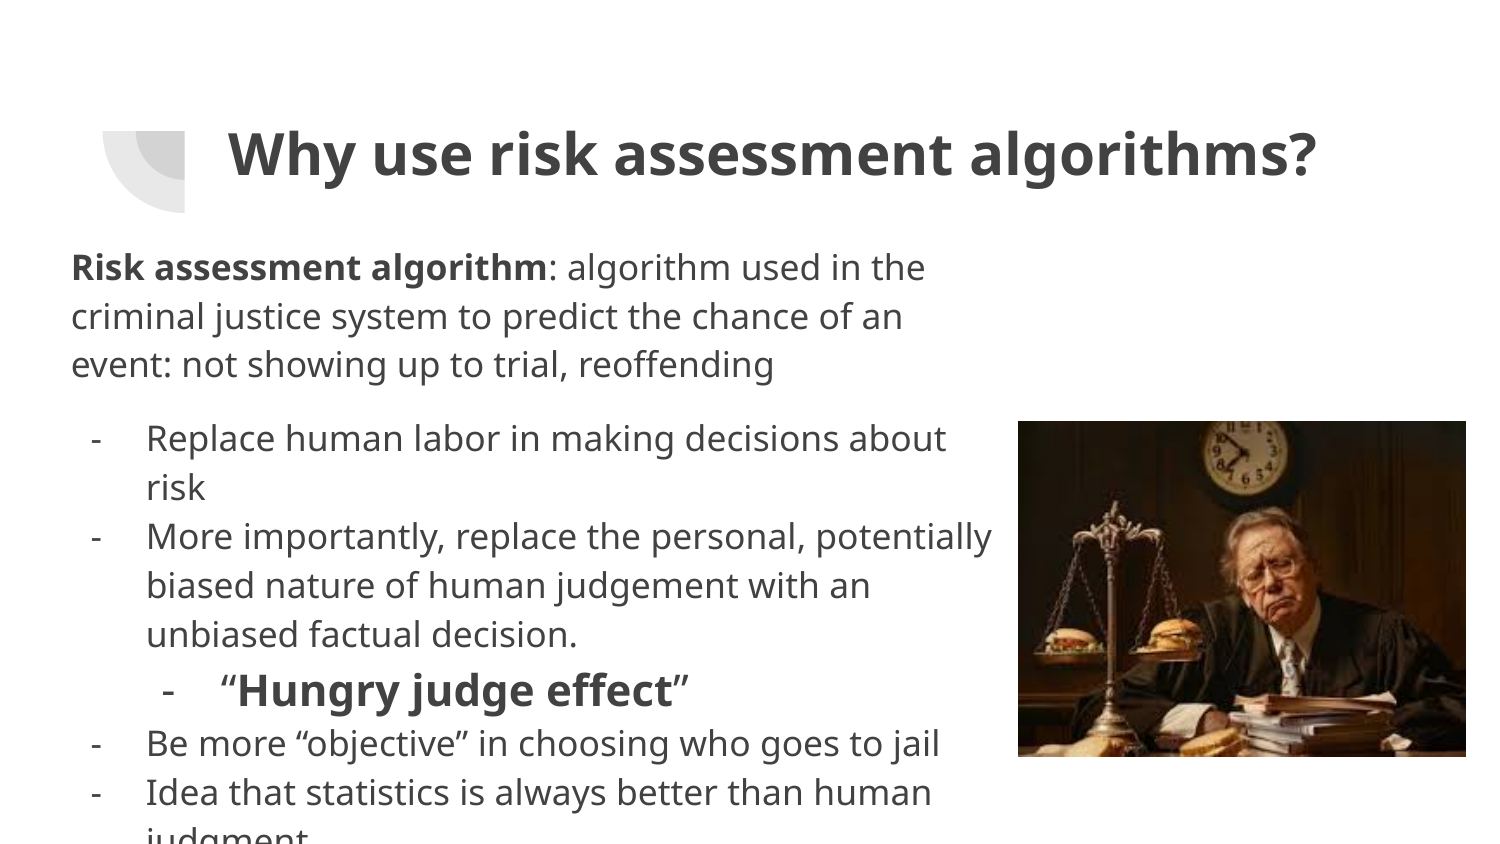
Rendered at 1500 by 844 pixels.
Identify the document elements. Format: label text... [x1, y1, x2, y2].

picture [1018, 421, 1466, 757]
title Why use risk assessment algorithms? [213, 98, 1368, 263]
list Risk assessment algorithm: algorithm used in the criminal justice system to predict the chance of an event: not showing up to trial, reoffending Replace human labor in making decisions about risk More importantly, replace the personal, potentially biased nature of human judgement with an unbiased factual decision. “Hungry judge effect” Be more “objective” in choosing who goes to jail Idea that statistics is always better than human judgment [55, 223, 1019, 693]
